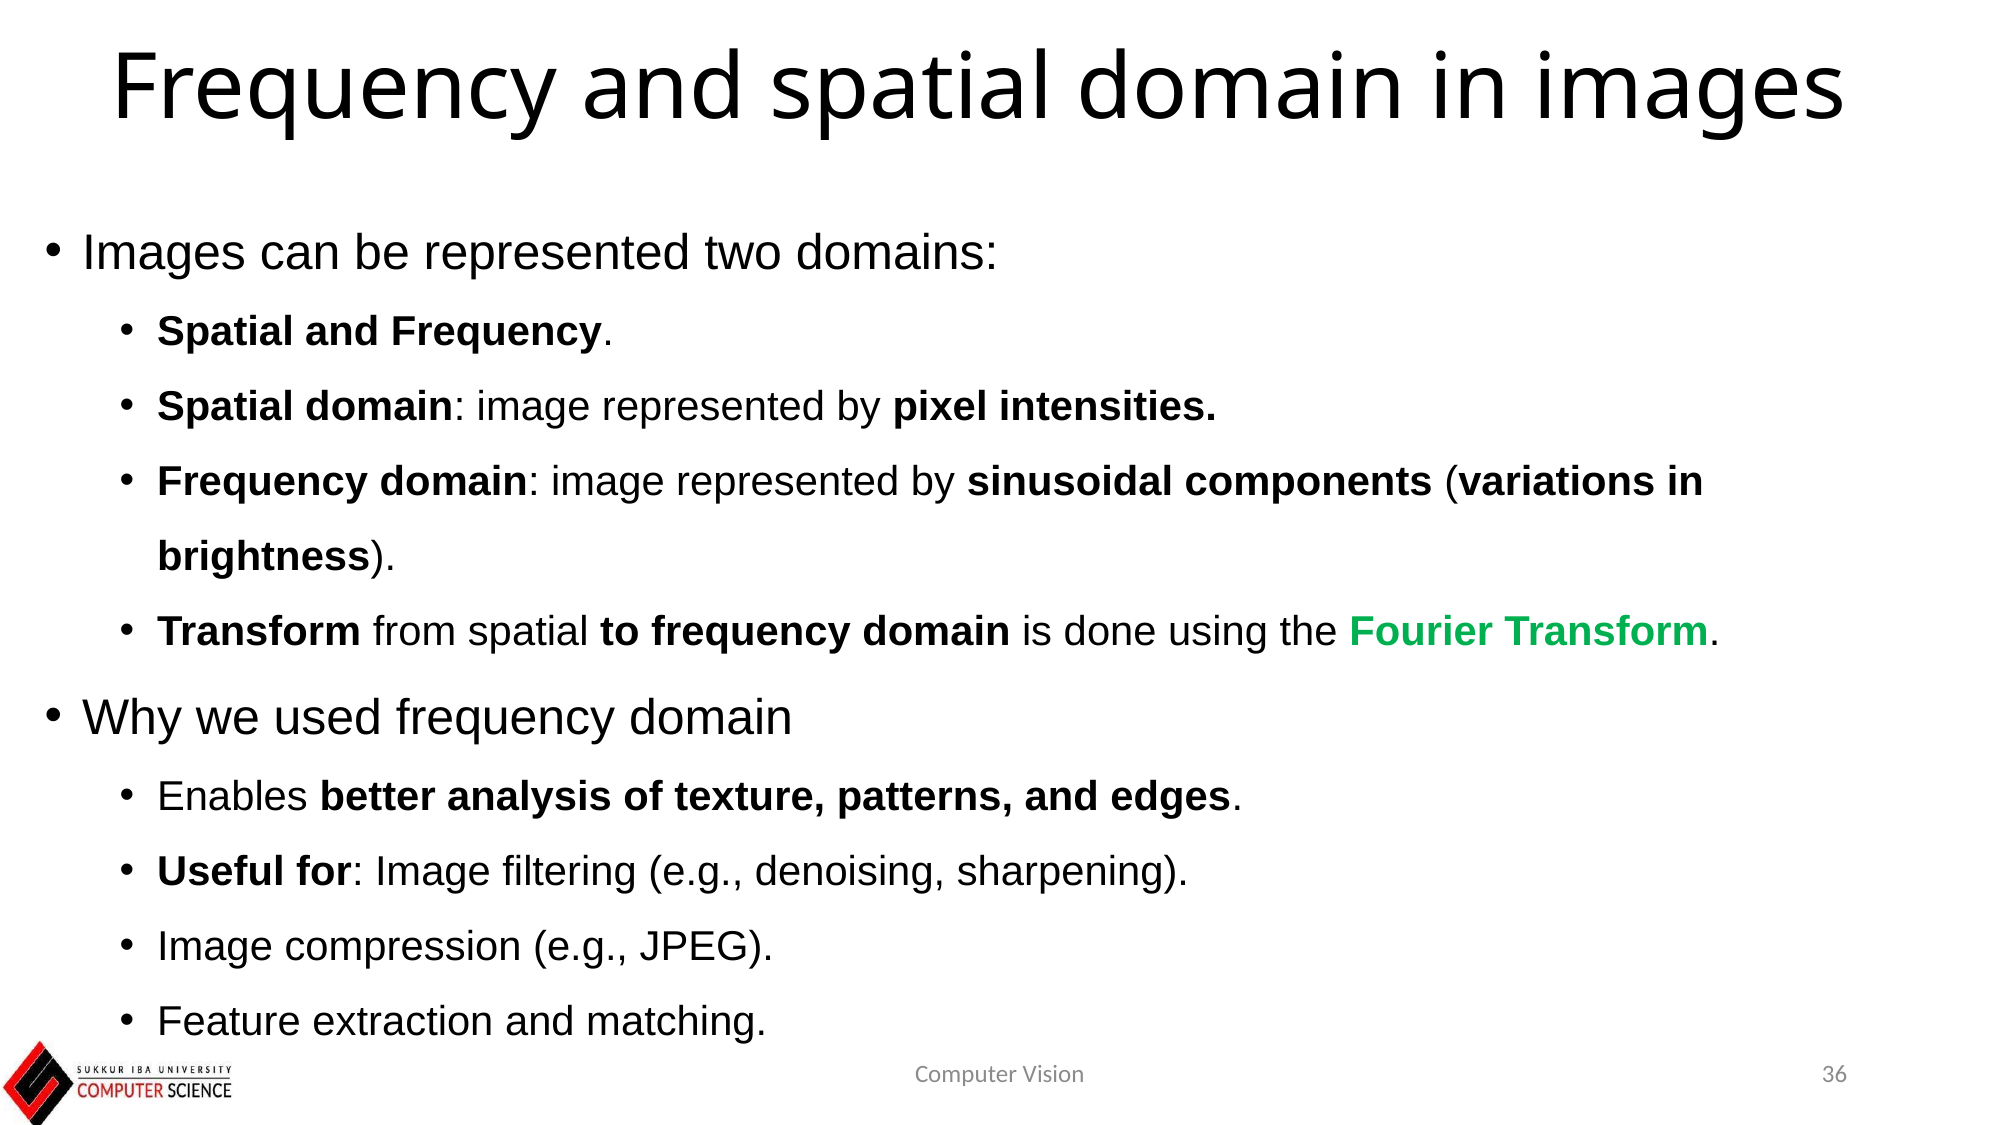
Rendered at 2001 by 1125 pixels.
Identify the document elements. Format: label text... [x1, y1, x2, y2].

title Frequency and spatial domain in images [0, 0, 2000, 178]
slide_number 36 [1412, 1052, 1863, 1103]
list Images can be represented two domains: Spatial and Frequency. Spatial domain: image represented by pixel intensities. Frequency domain: image represented by sinusoidal components (variations in brightness). Transform from spatial to frequency domain is done using the Fourier Transform. Why we used frequency domain Enables better analysis of texture, patterns, and edges. Useful for: Image filtering (e.g., denoising, sharpening). Image compression (e.g., JPEG). Feature extraction and matching. [29, 181, 1888, 1052]
footer Computer Vision [662, 1052, 1338, 1103]
picture [1, 1040, 233, 1125]
